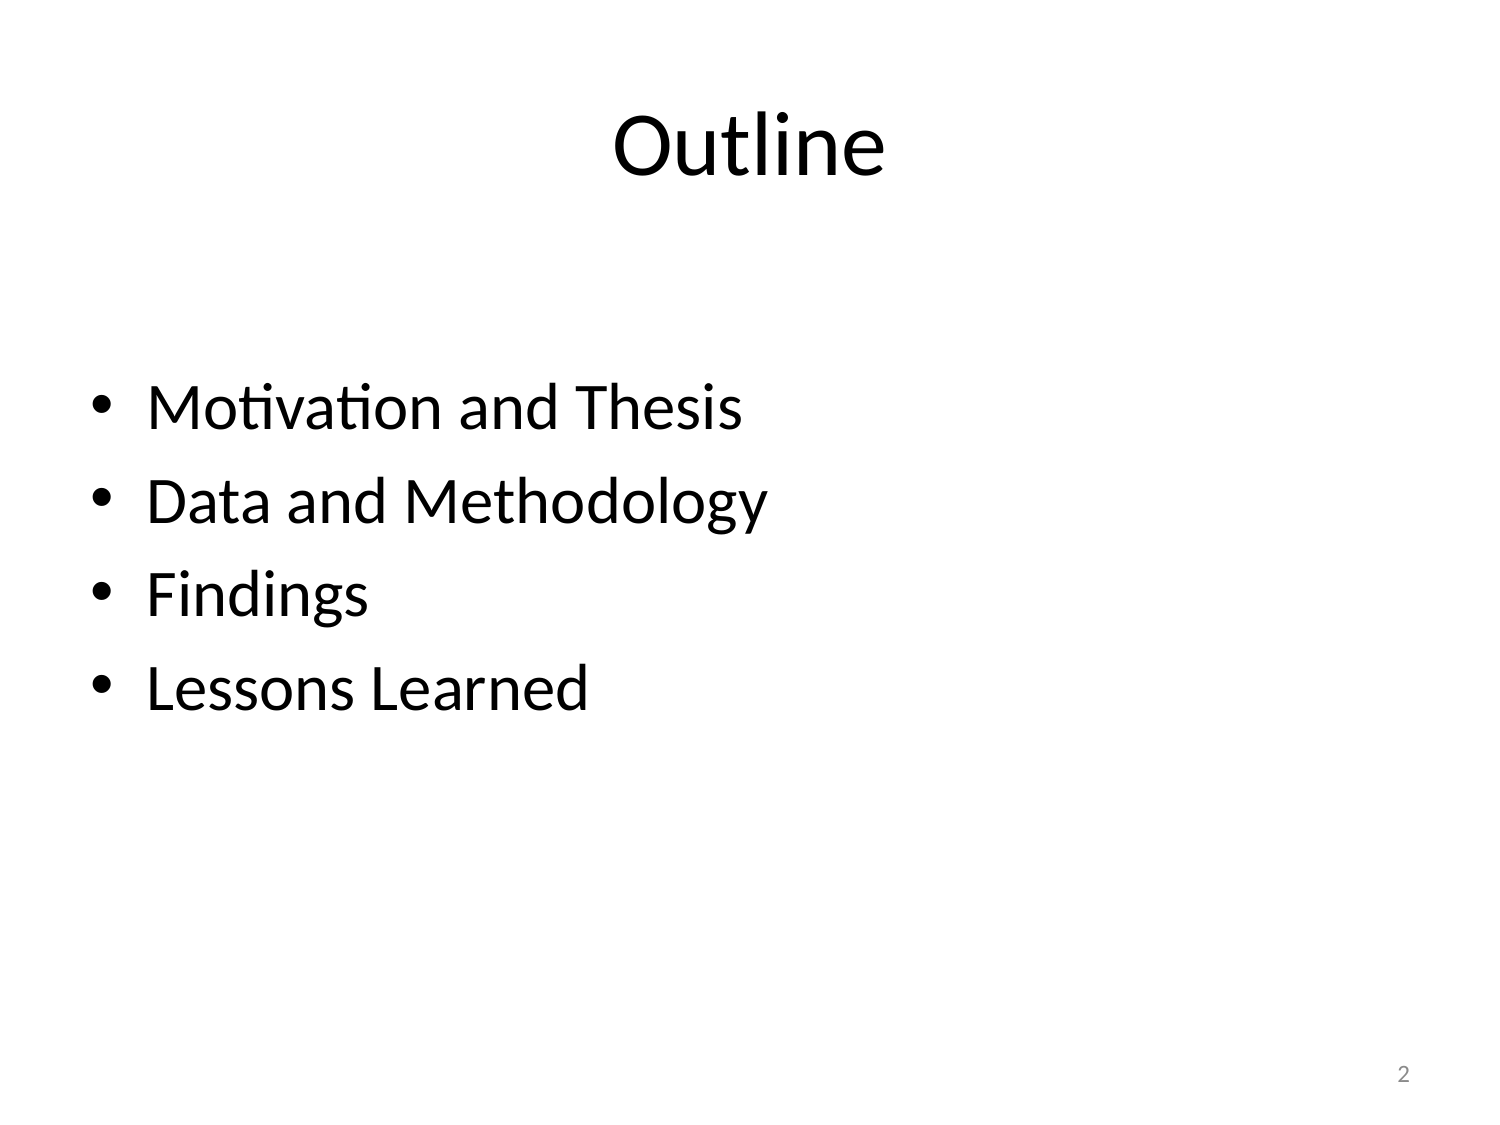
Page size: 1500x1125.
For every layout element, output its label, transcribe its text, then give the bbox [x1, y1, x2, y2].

title Outline [75, 45, 1425, 233]
list Motivation and Thesis Data and Methodology Findings Lessons Learned [75, 262, 1425, 1005]
slide_number 2 [1074, 1042, 1425, 1103]
